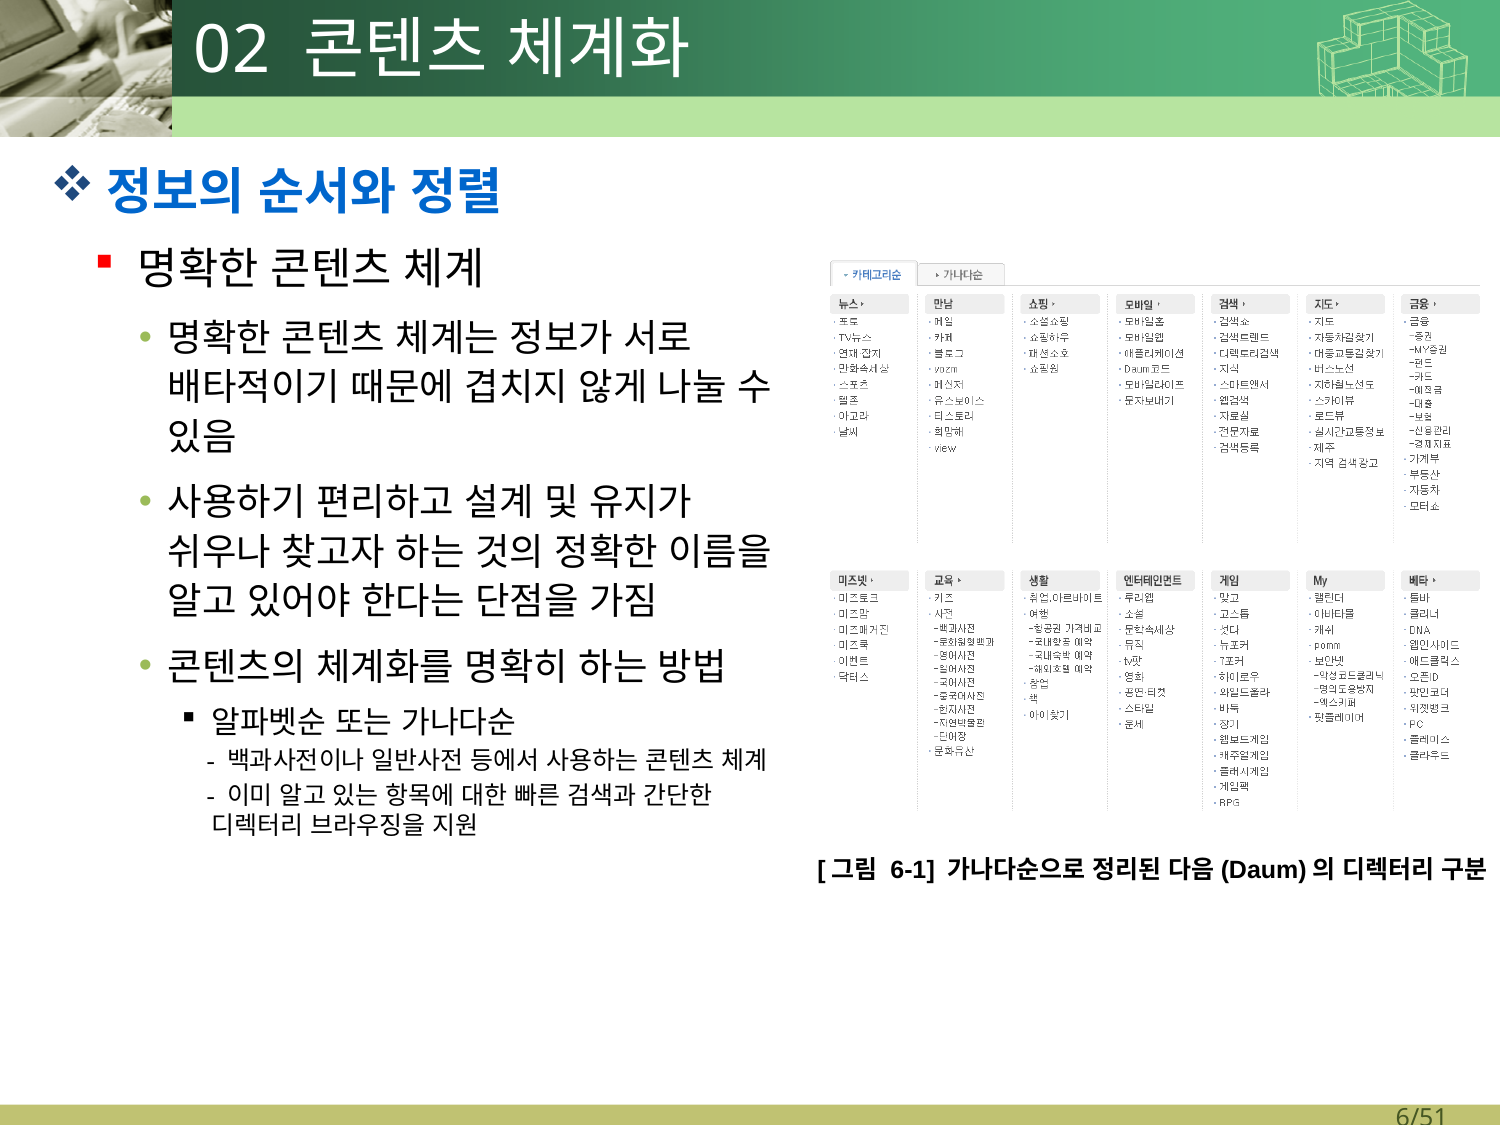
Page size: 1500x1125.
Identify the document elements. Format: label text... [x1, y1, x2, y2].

picture [0, 0, 1500, 151]
title 02 콘텐츠 체계화 [178, 9, 1339, 82]
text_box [784, 255, 1500, 892]
list 정보의 순서와 정렬 명확한 콘텐츠 체계 명확한 콘텐츠 체계는 정보가 서로 배타적이기 때문에 겹치지 않게 나눌 수 있음 사용하기 편리하고 설계 및 유지가 쉬우나 찾고자 하는 것의 정확한 이름을 알고 있어야 한다는 단점을 가짐 콘텐츠의 체계화를 명확히 하는 방법 알파벳순 또는 가나다순 - 백과사전이나 일반사전 등에서 사용하는 콘텐츠 체계 - 이미 알고 있는 항목에 대한 빠른 검색과 간단한 디렉터리 브라우징을 지원 [35, 152, 809, 976]
